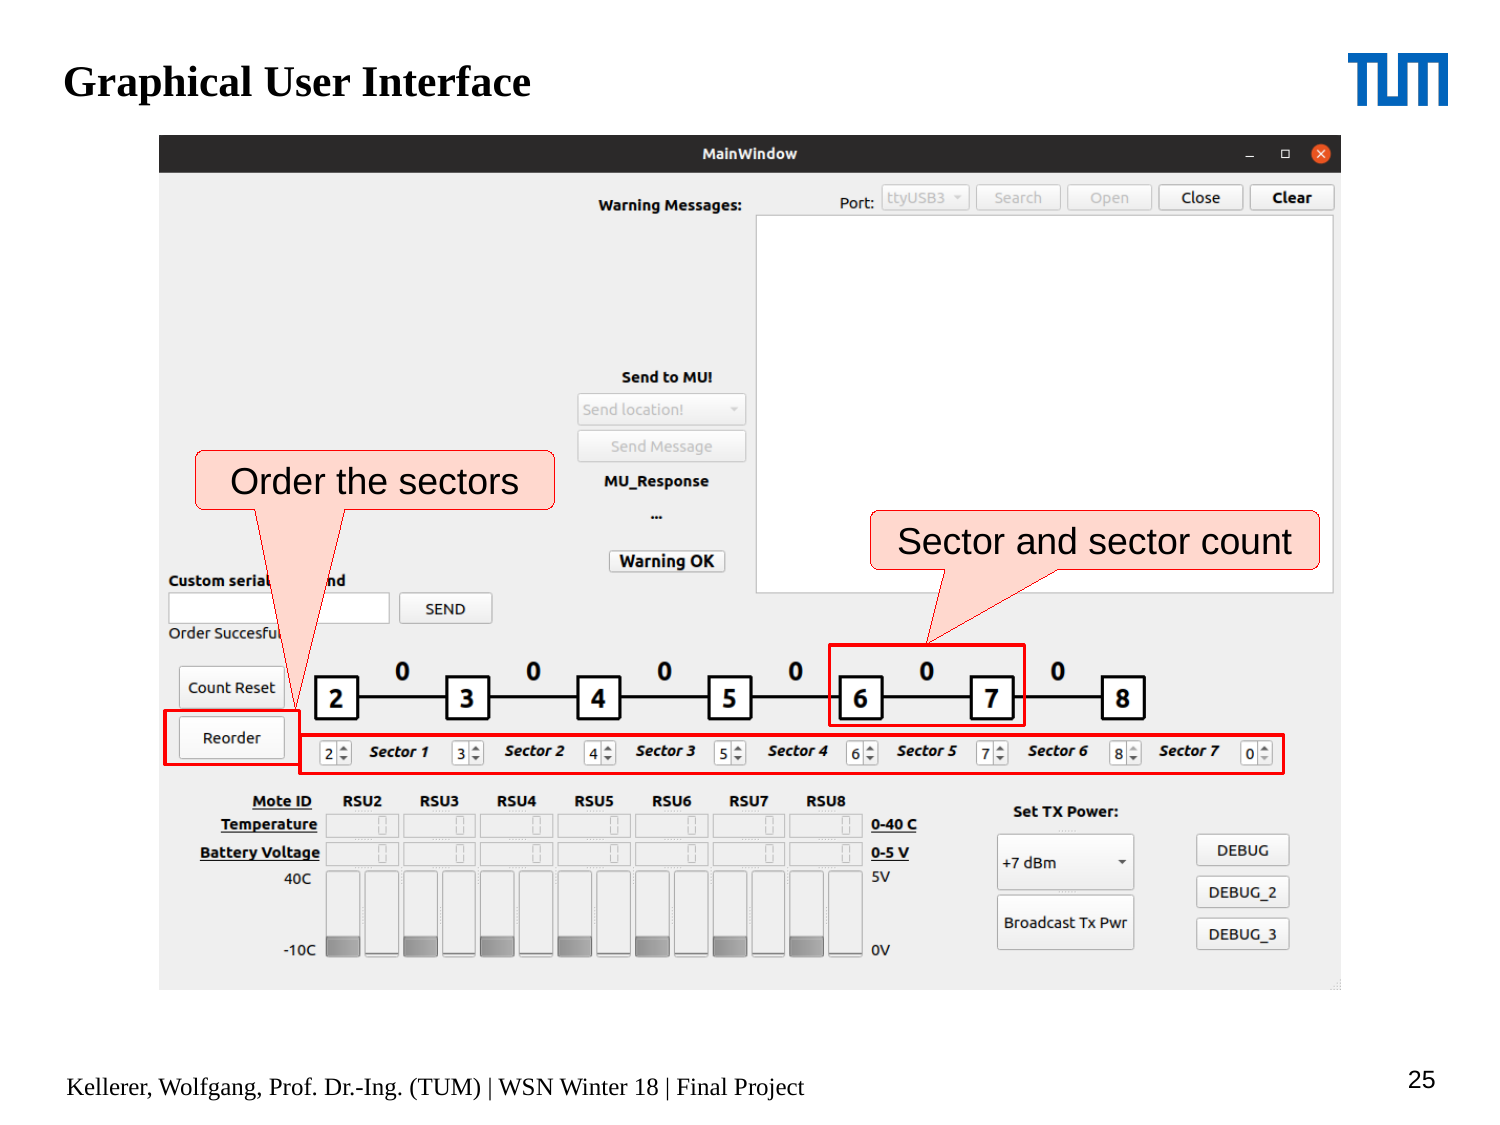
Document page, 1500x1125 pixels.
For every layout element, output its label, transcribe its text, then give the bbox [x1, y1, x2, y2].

text_box 19 [1399, 1056, 1444, 1100]
picture [1347, 52, 1448, 106]
text_box Graphical User Interface [48, 44, 1275, 108]
text_box Kellerer, Wolfgang, Prof. Dr.-Ing. (TUM) | WSN Winter 18 | Final Project [58, 1063, 1352, 1108]
picture [159, 135, 1341, 990]
